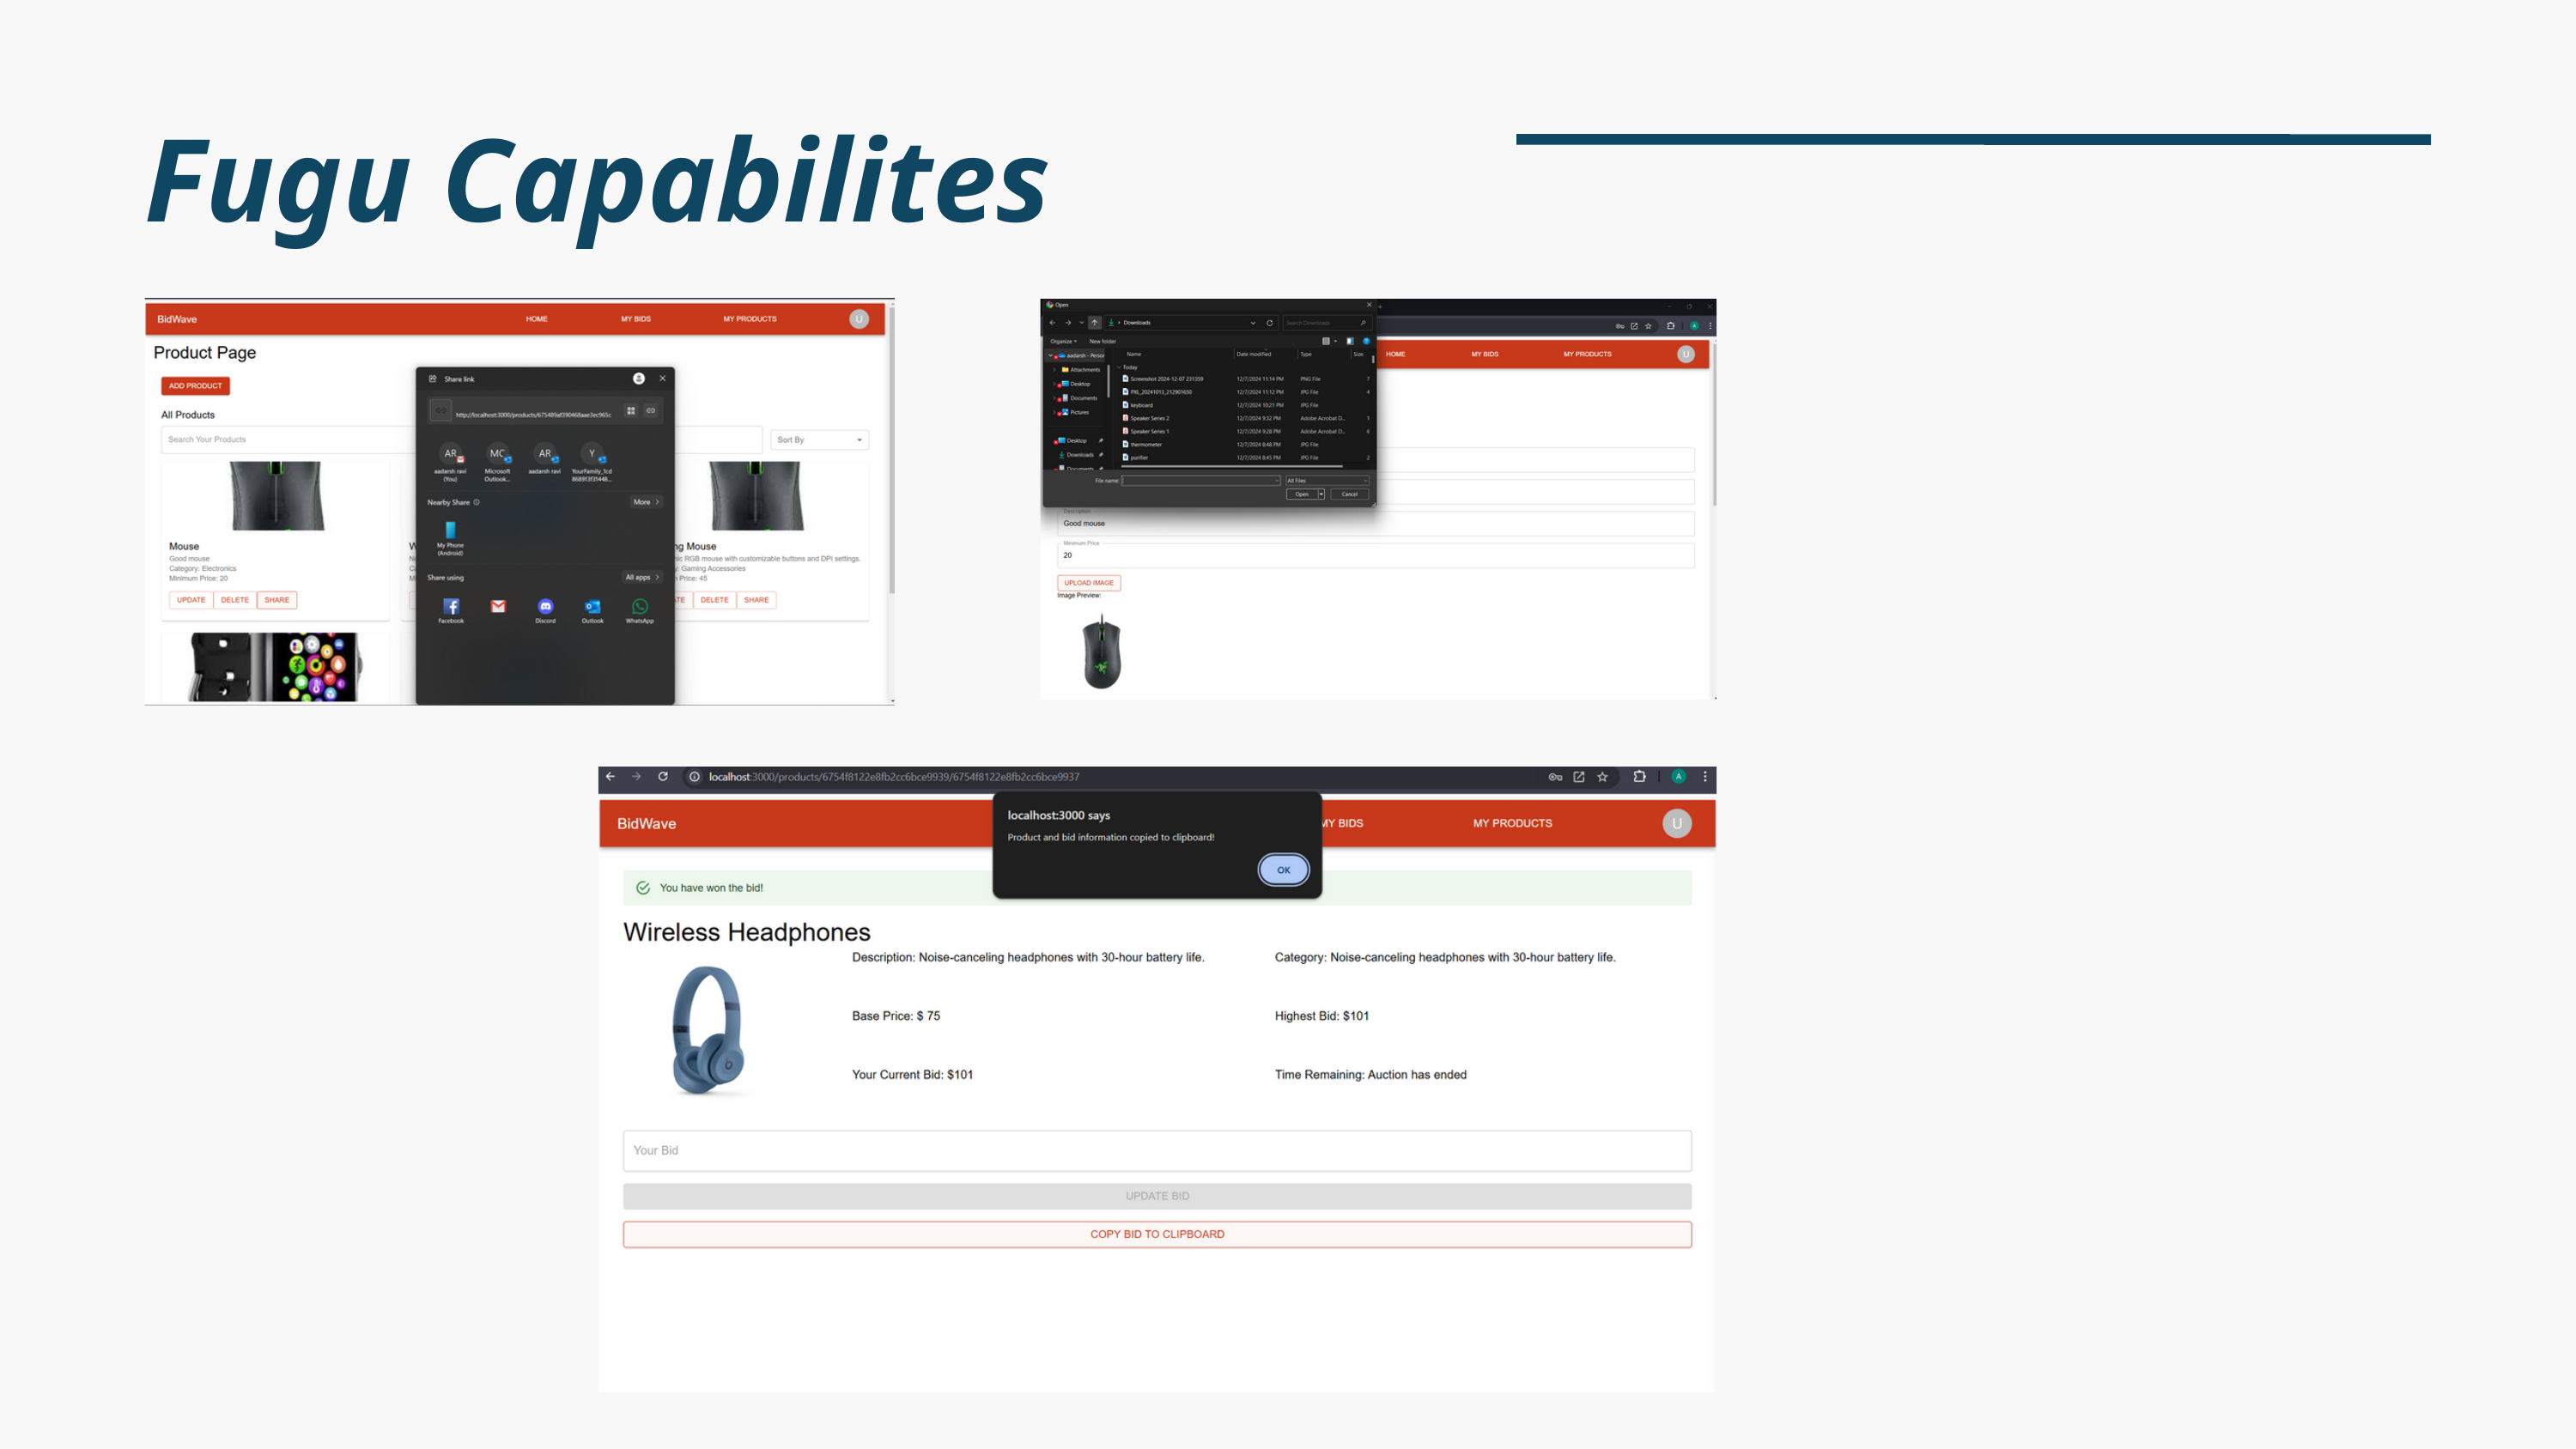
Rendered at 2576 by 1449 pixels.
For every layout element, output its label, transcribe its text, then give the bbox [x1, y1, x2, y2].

text_box [1040, 299, 1717, 700]
text_box Fugu Capabilites [144, 84, 1289, 246]
text_box [144, 298, 895, 706]
text_box [598, 767, 1717, 1392]
